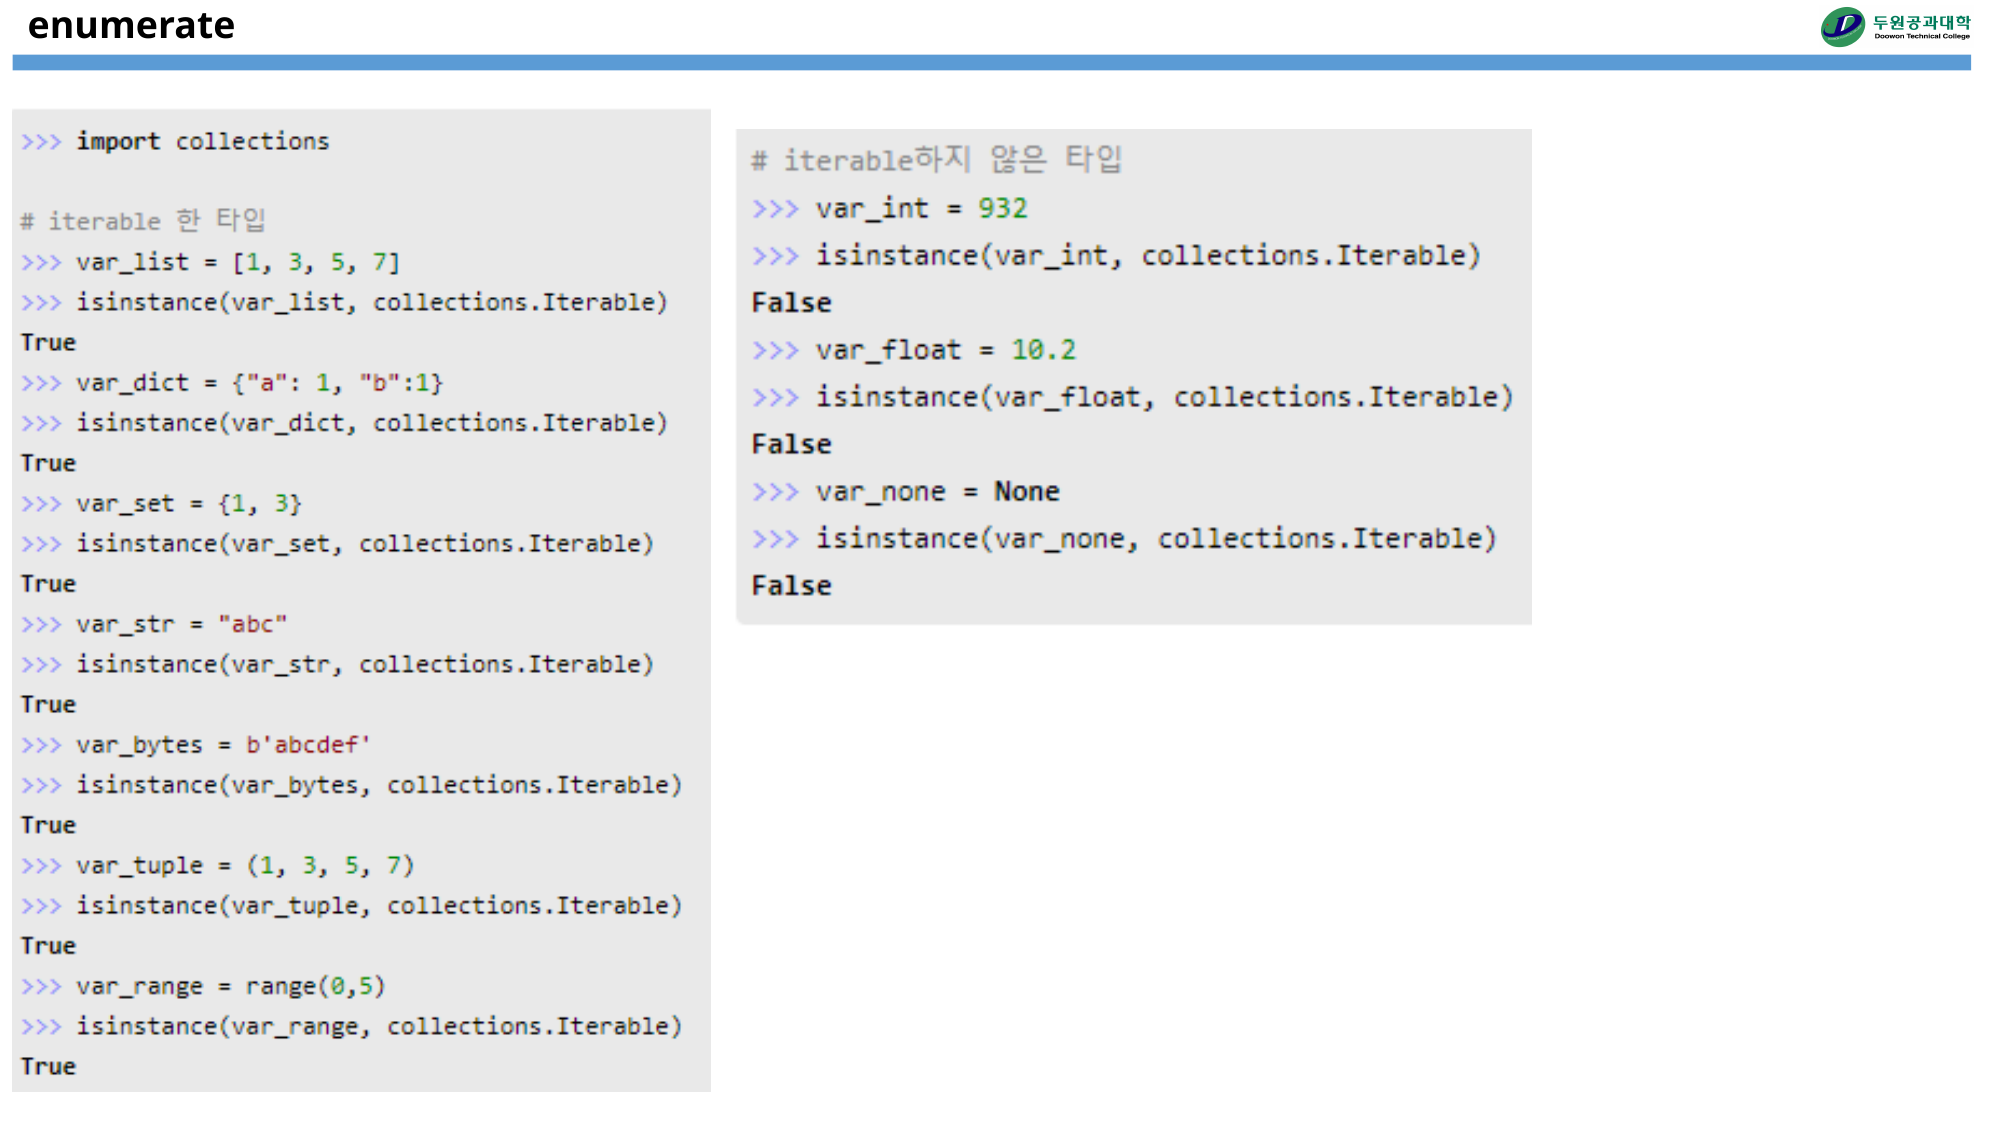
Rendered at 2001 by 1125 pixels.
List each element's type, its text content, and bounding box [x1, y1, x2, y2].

title enumerate [12, 2, 1972, 50]
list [732, 129, 1531, 628]
picture [12, 97, 711, 1092]
